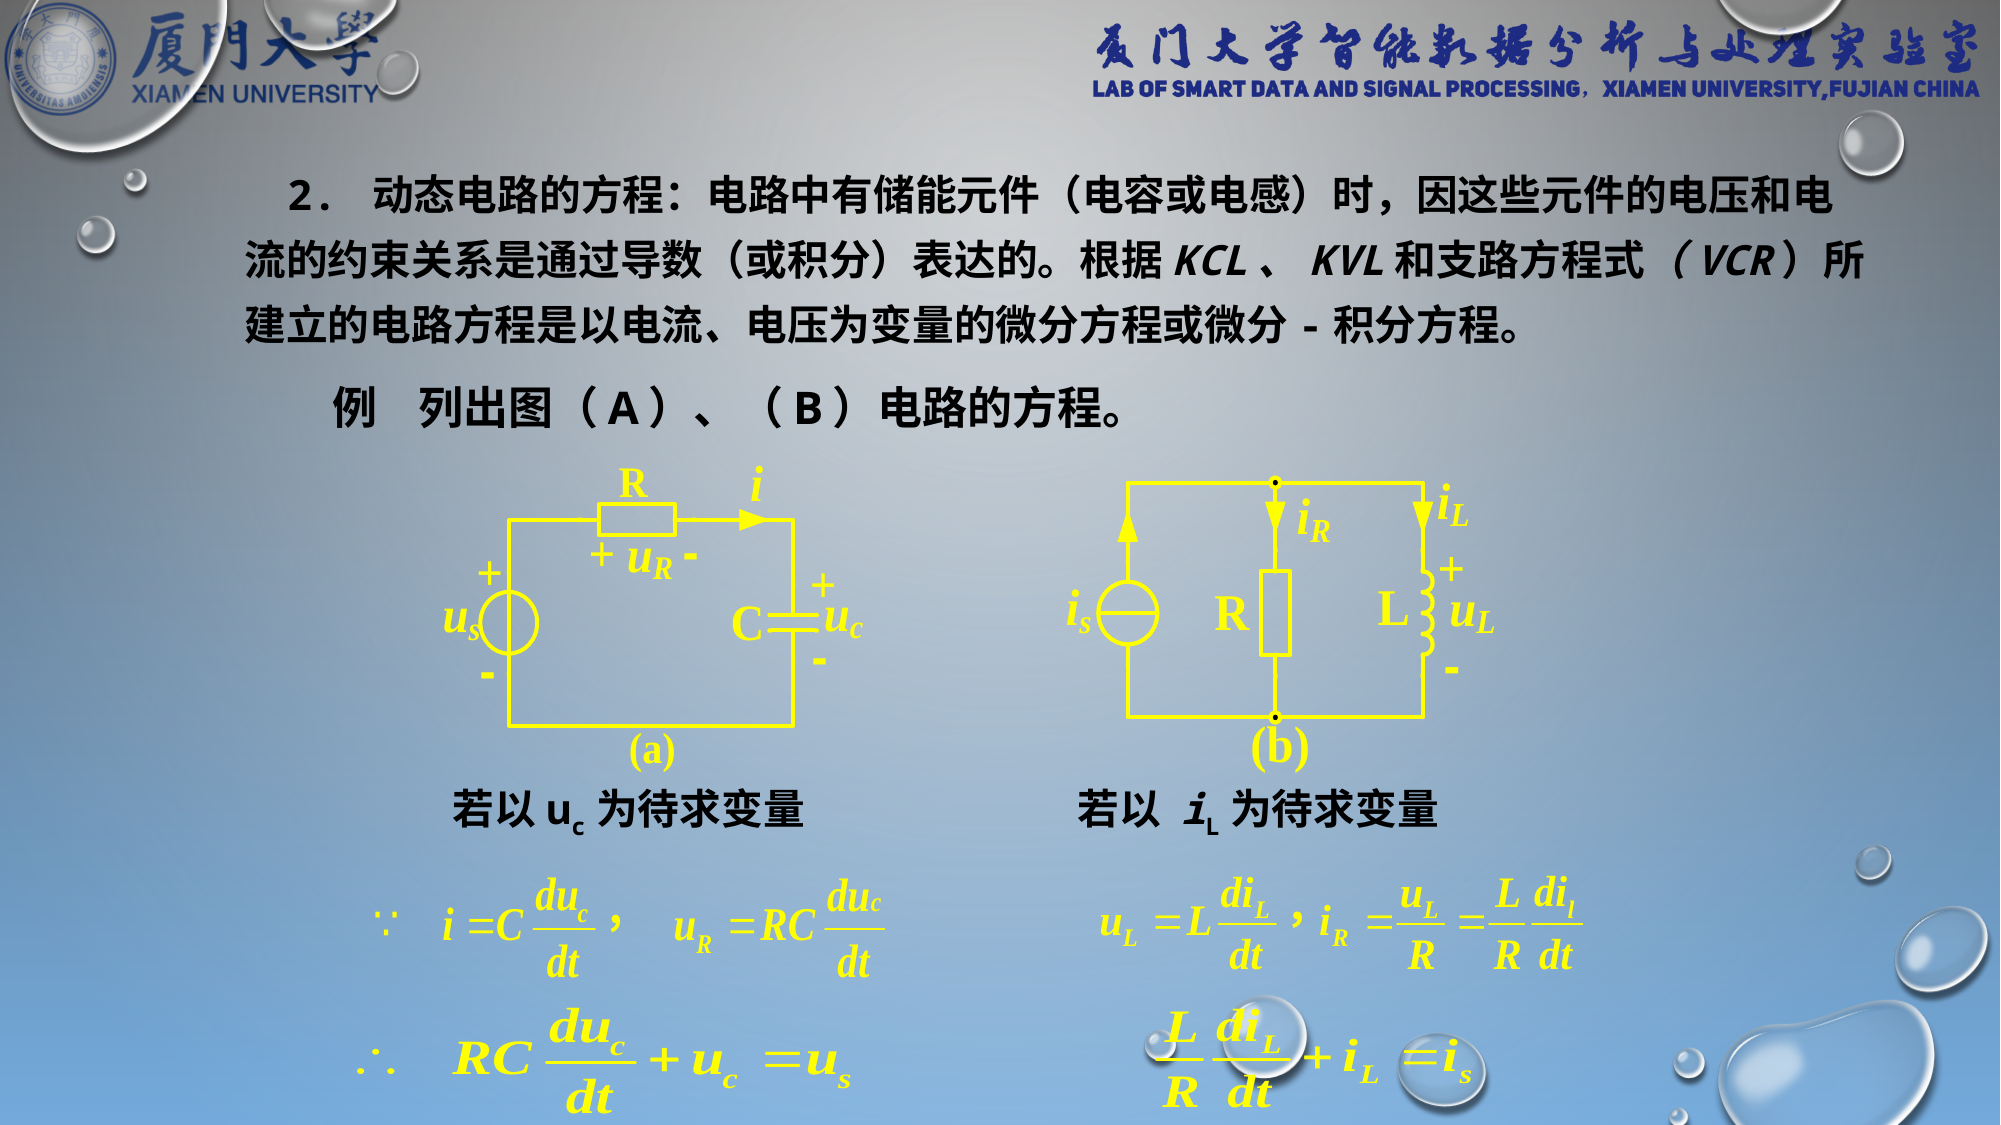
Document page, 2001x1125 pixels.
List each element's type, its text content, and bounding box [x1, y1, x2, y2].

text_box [1035, 448, 1520, 780]
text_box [349, 992, 862, 1125]
picture [0, 0, 2000, 1125]
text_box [1092, 862, 1591, 980]
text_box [373, 862, 894, 988]
text_box 若以uc为待求变量 [438, 789, 882, 848]
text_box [420, 448, 883, 782]
text_box 2. 动态电路的方程：电路中有储能元件（电容或电感）时，因这些元件的电压和电流的约束关系是通过导数（或积分）表达的。根据KCL、KVL和支路方程式（VCR）所建立的电路方程是以电流、电压为变量的微分方程或微分-积分方程。 [229, 146, 1888, 356]
text_box 若以 iL为待求变量 [1062, 775, 1567, 848]
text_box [438, 783, 882, 789]
title 例 列出图（a）、（b）电路的方程。 [279, 378, 1201, 443]
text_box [1146, 993, 1485, 1119]
